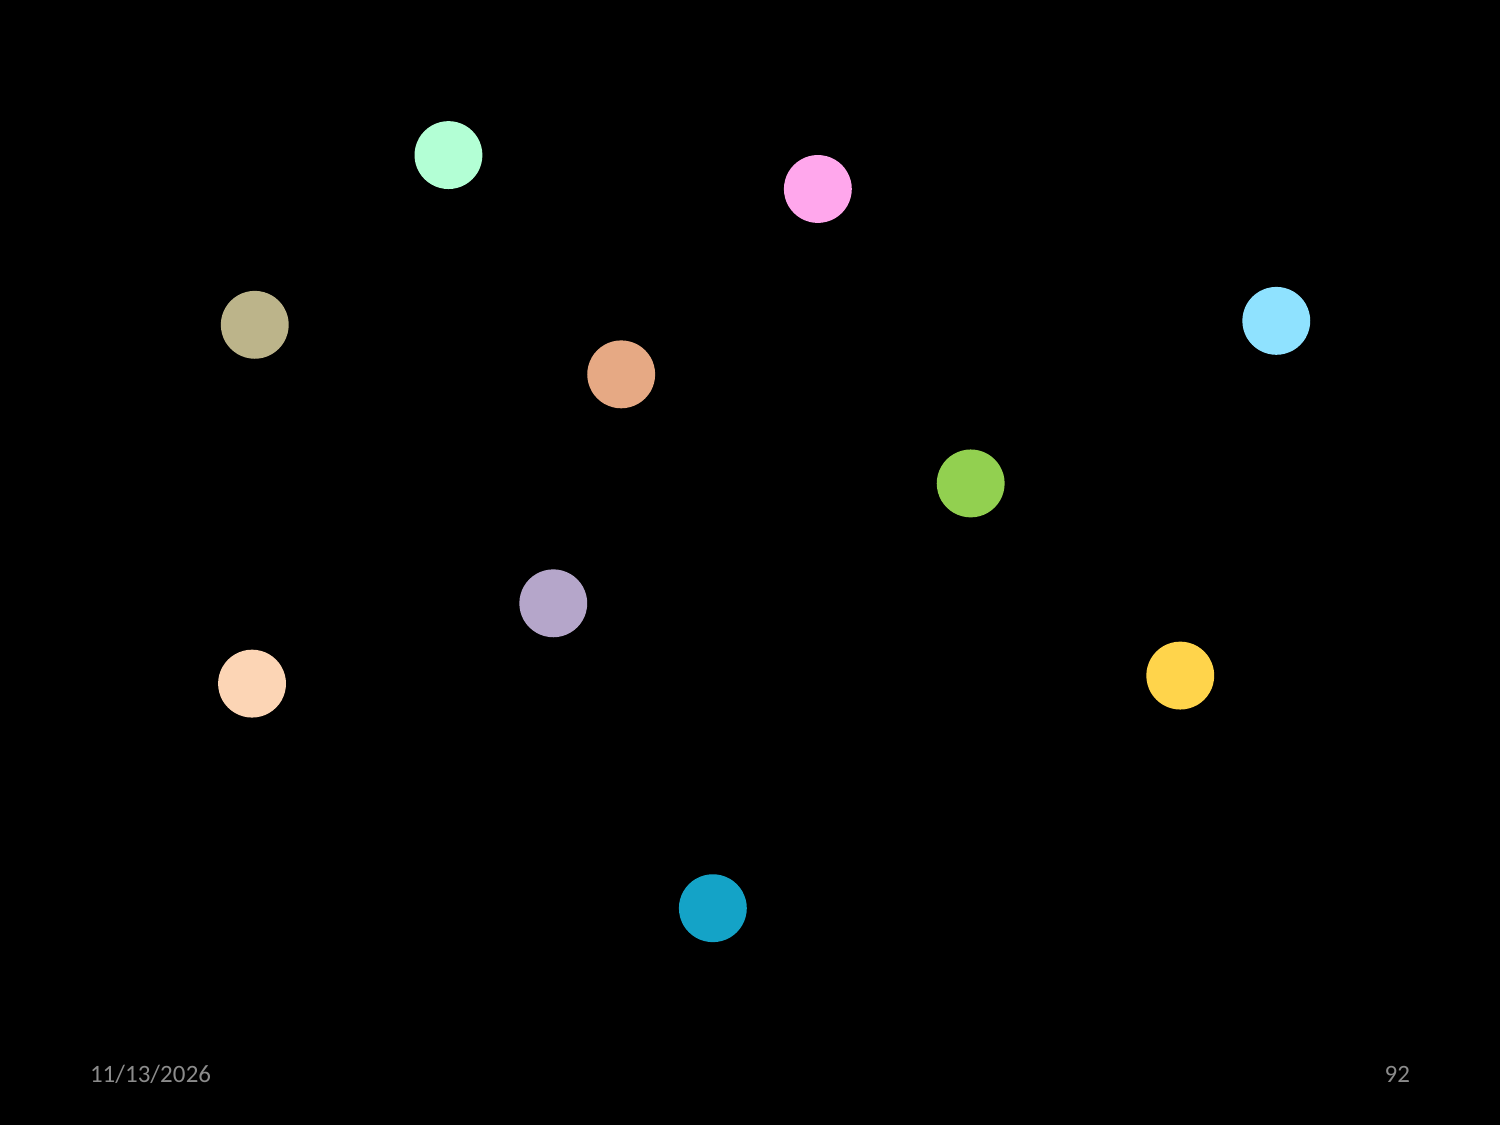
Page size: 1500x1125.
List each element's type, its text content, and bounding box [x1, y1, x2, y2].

text_box [935, 448, 1006, 519]
text_box [783, 154, 853, 224]
text_box [1241, 286, 1312, 356]
text_box [413, 120, 484, 190]
text_box [518, 568, 589, 639]
slide_number 92 [1074, 1042, 1425, 1103]
text_box [586, 339, 656, 410]
text_box [220, 290, 290, 360]
text_box [678, 873, 748, 943]
text_box [1145, 640, 1215, 711]
text_box [217, 648, 287, 719]
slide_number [75, 1042, 425, 1103]
